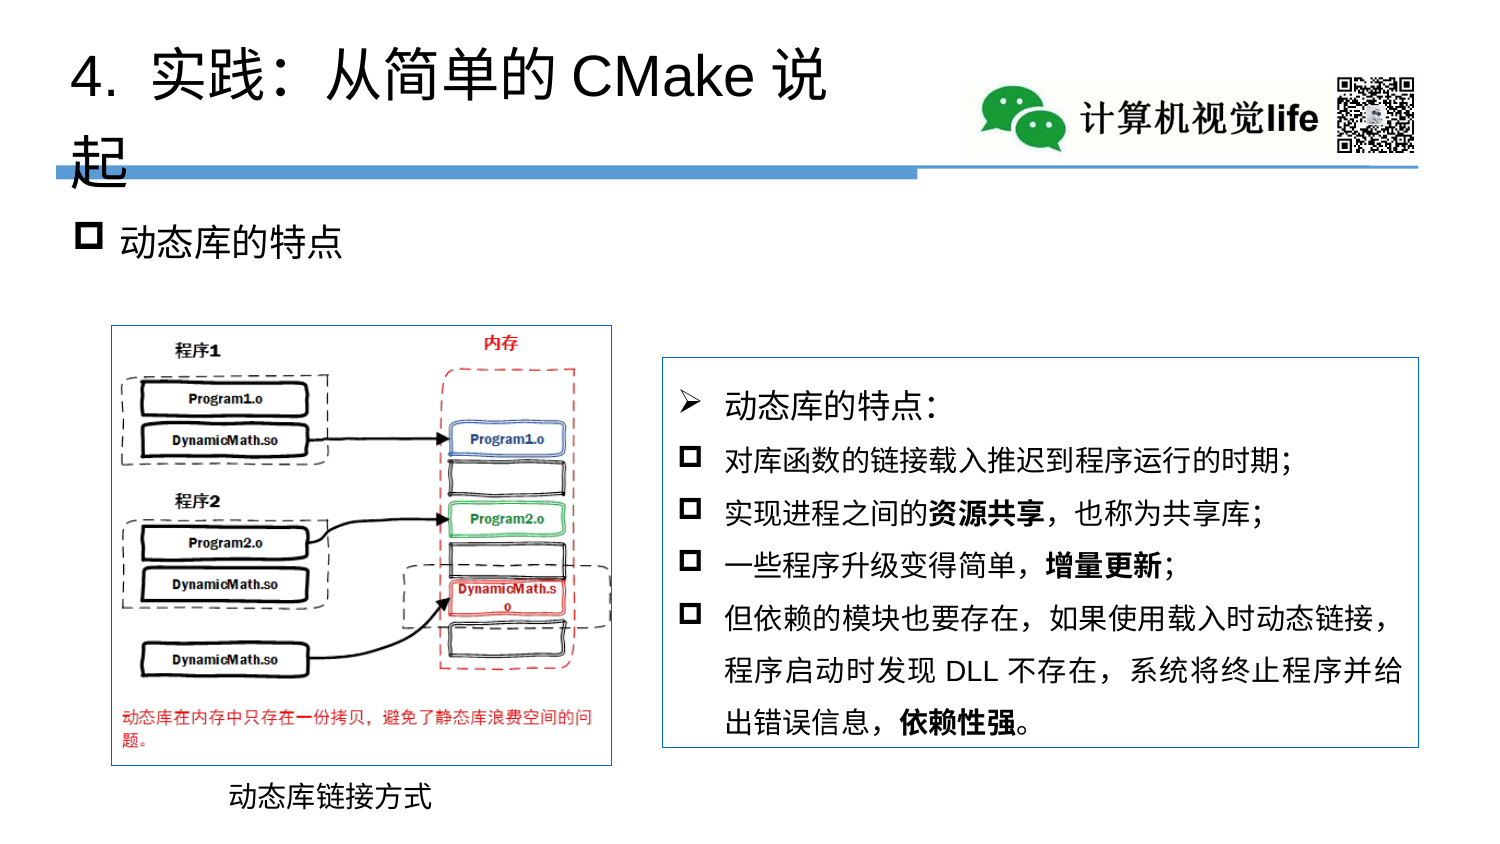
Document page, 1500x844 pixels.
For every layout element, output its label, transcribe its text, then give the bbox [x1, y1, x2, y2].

picture [111, 324, 612, 766]
text_box 动态库的特点： 对库函数的链接载入推迟到程序运行的时期； 实现进程之间的资源共享，也称为共享库； 一些程序升级变得简单，增量更新； 但依赖的模块也要存在，如果使用载入时动态链接，程序启动时发现DLL不存在，系统将终止程序并给出错误信息，依赖性强。 [662, 357, 1419, 748]
text_box 动态库的特点 [57, 188, 360, 271]
picture [962, 70, 1420, 160]
text_box 动态库链接方式 [213, 774, 449, 821]
text_box 4. 实践：从简单的CMake说起 [56, 28, 883, 189]
